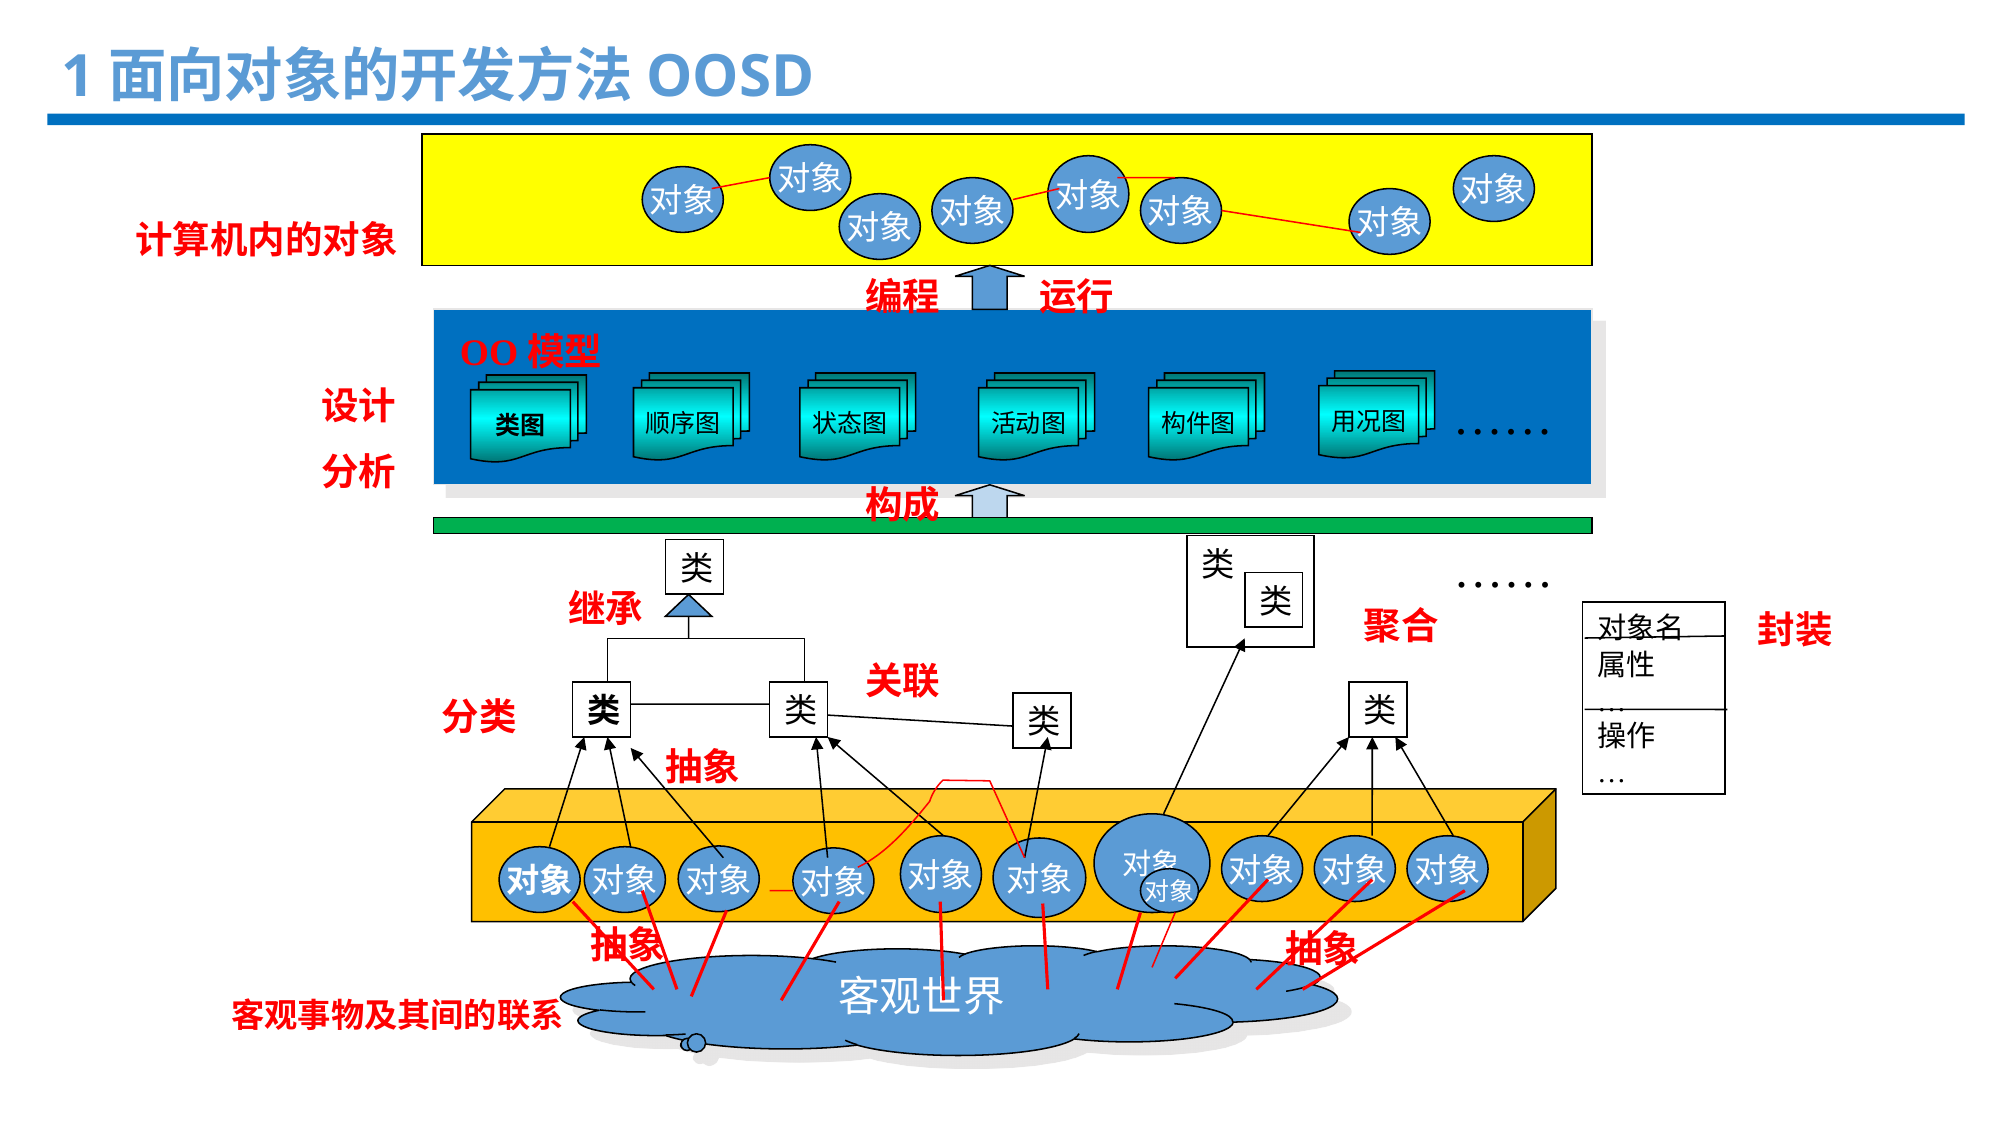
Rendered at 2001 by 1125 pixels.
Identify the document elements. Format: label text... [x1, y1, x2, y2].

text_box 封装 [1742, 598, 1881, 659]
text_box 1面向对象的开发方法OOSD [46, 30, 830, 116]
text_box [120, 133, 1728, 1056]
